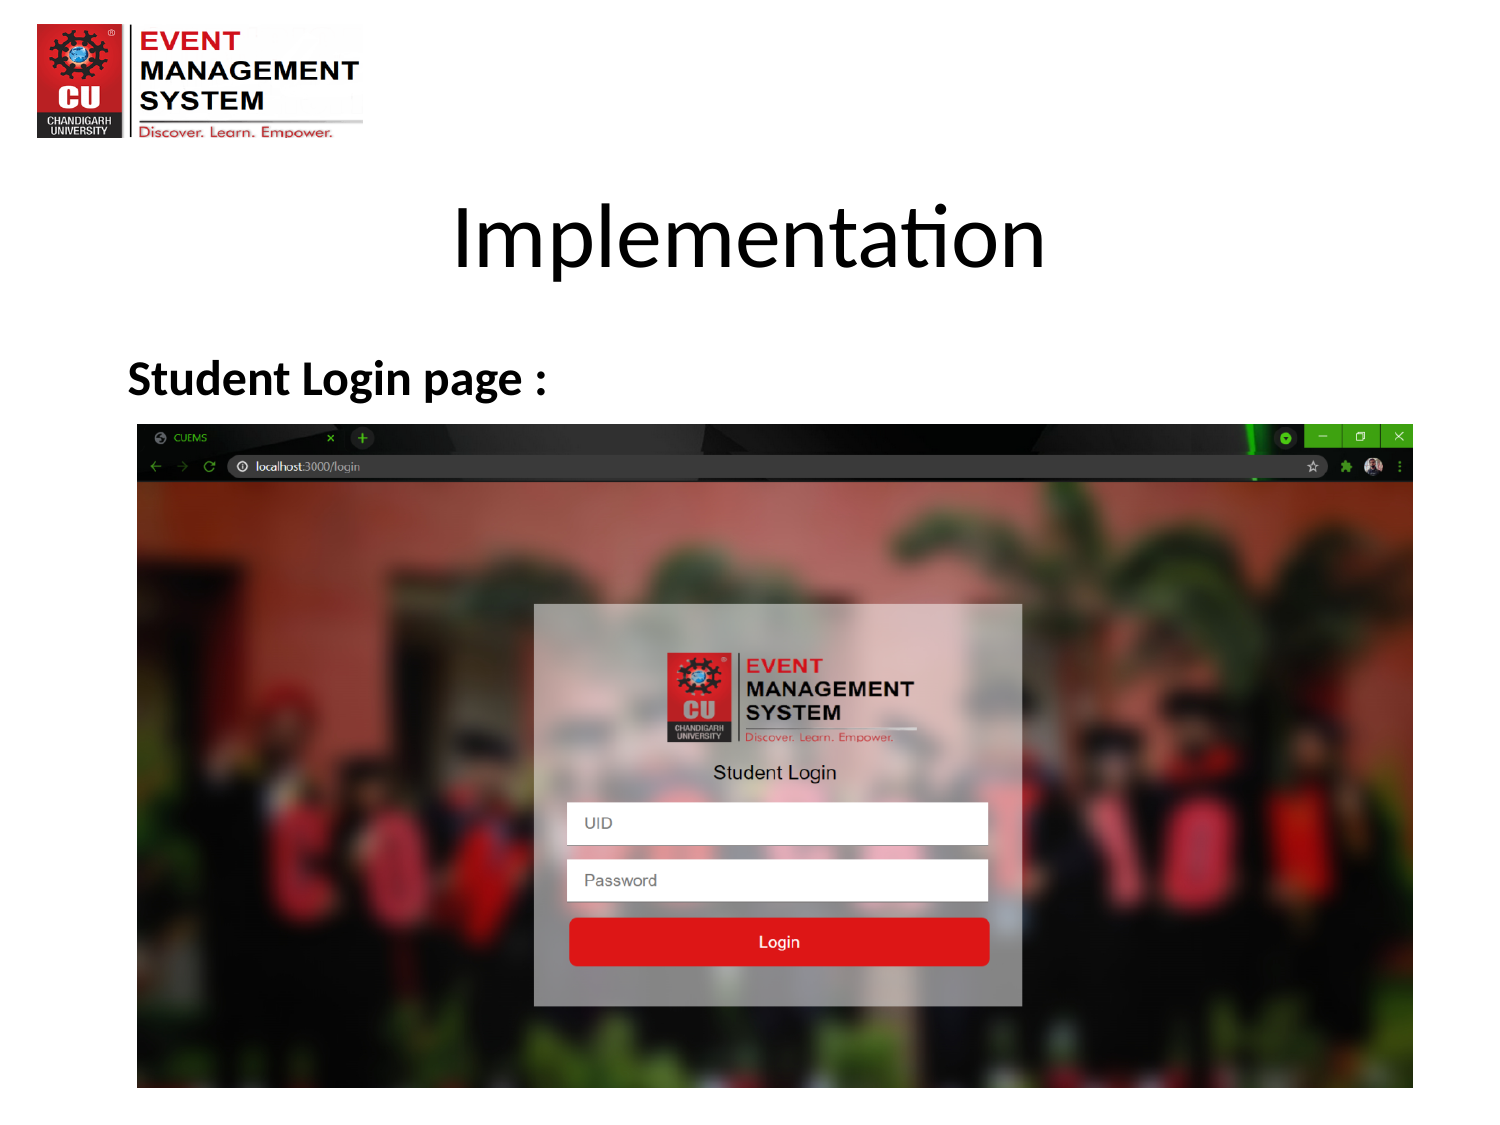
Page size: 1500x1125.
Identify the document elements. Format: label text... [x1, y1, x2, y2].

subtitle Student Login page : [112, 337, 1388, 1050]
picture [37, 24, 363, 138]
picture [137, 424, 1413, 1088]
title Implementation [112, 149, 1388, 313]
